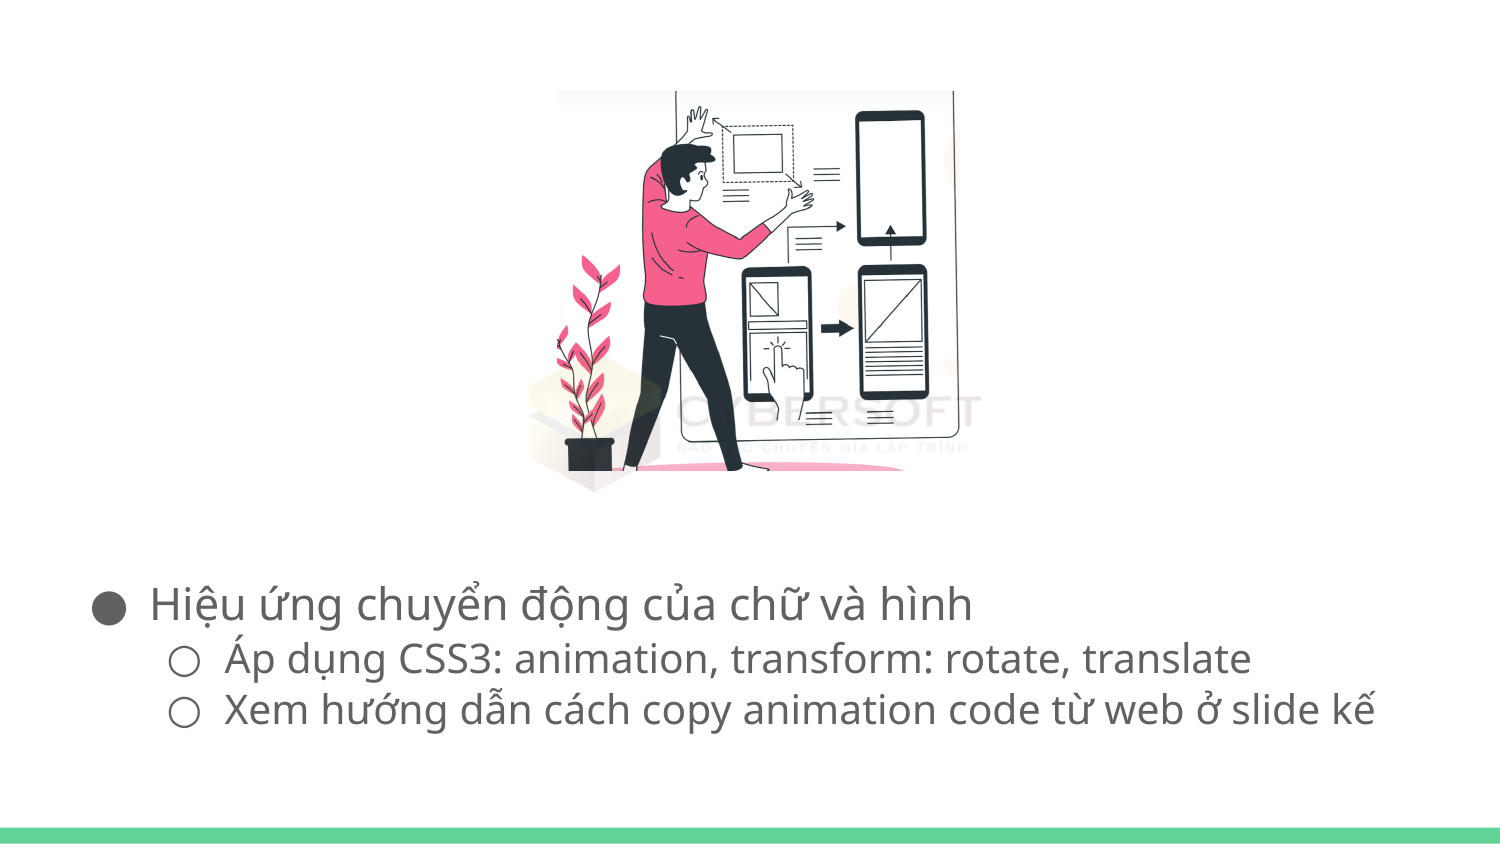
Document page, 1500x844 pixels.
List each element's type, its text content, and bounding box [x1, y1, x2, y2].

picture [519, 91, 981, 493]
list Hiệu ứng chuyển động của chữ và hình Áp dụng CSS3: animation, transform: rotate, translate Xem hướng dẫn cách copy animation code từ web ở slide kế [59, 558, 1458, 688]
